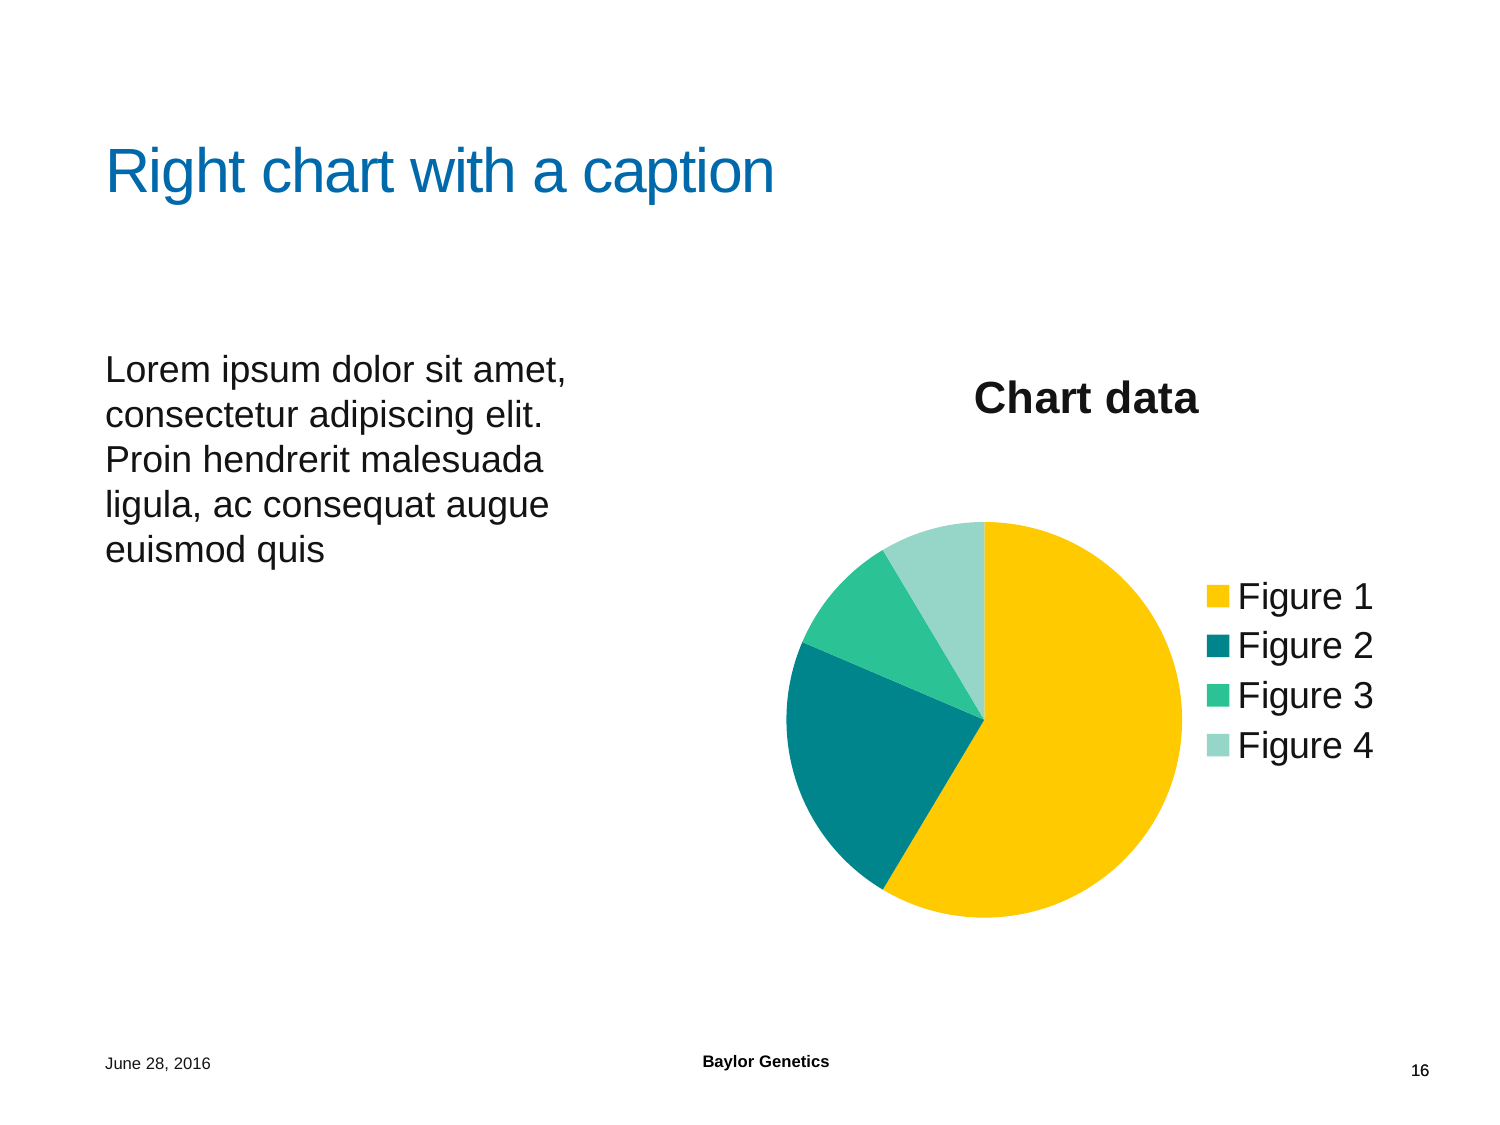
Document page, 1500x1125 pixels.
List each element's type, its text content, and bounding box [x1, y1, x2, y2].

title Right chart with a caption [75, 9, 887, 213]
list Lorem ipsum dolor sit amet, consectetur adipiscing elit. Proin hendrerit malesuada ligula, ac consequat augue euismod quis [75, 337, 700, 1004]
list June 28, 2016 [75, 1037, 469, 1081]
chart [773, 337, 1399, 1004]
